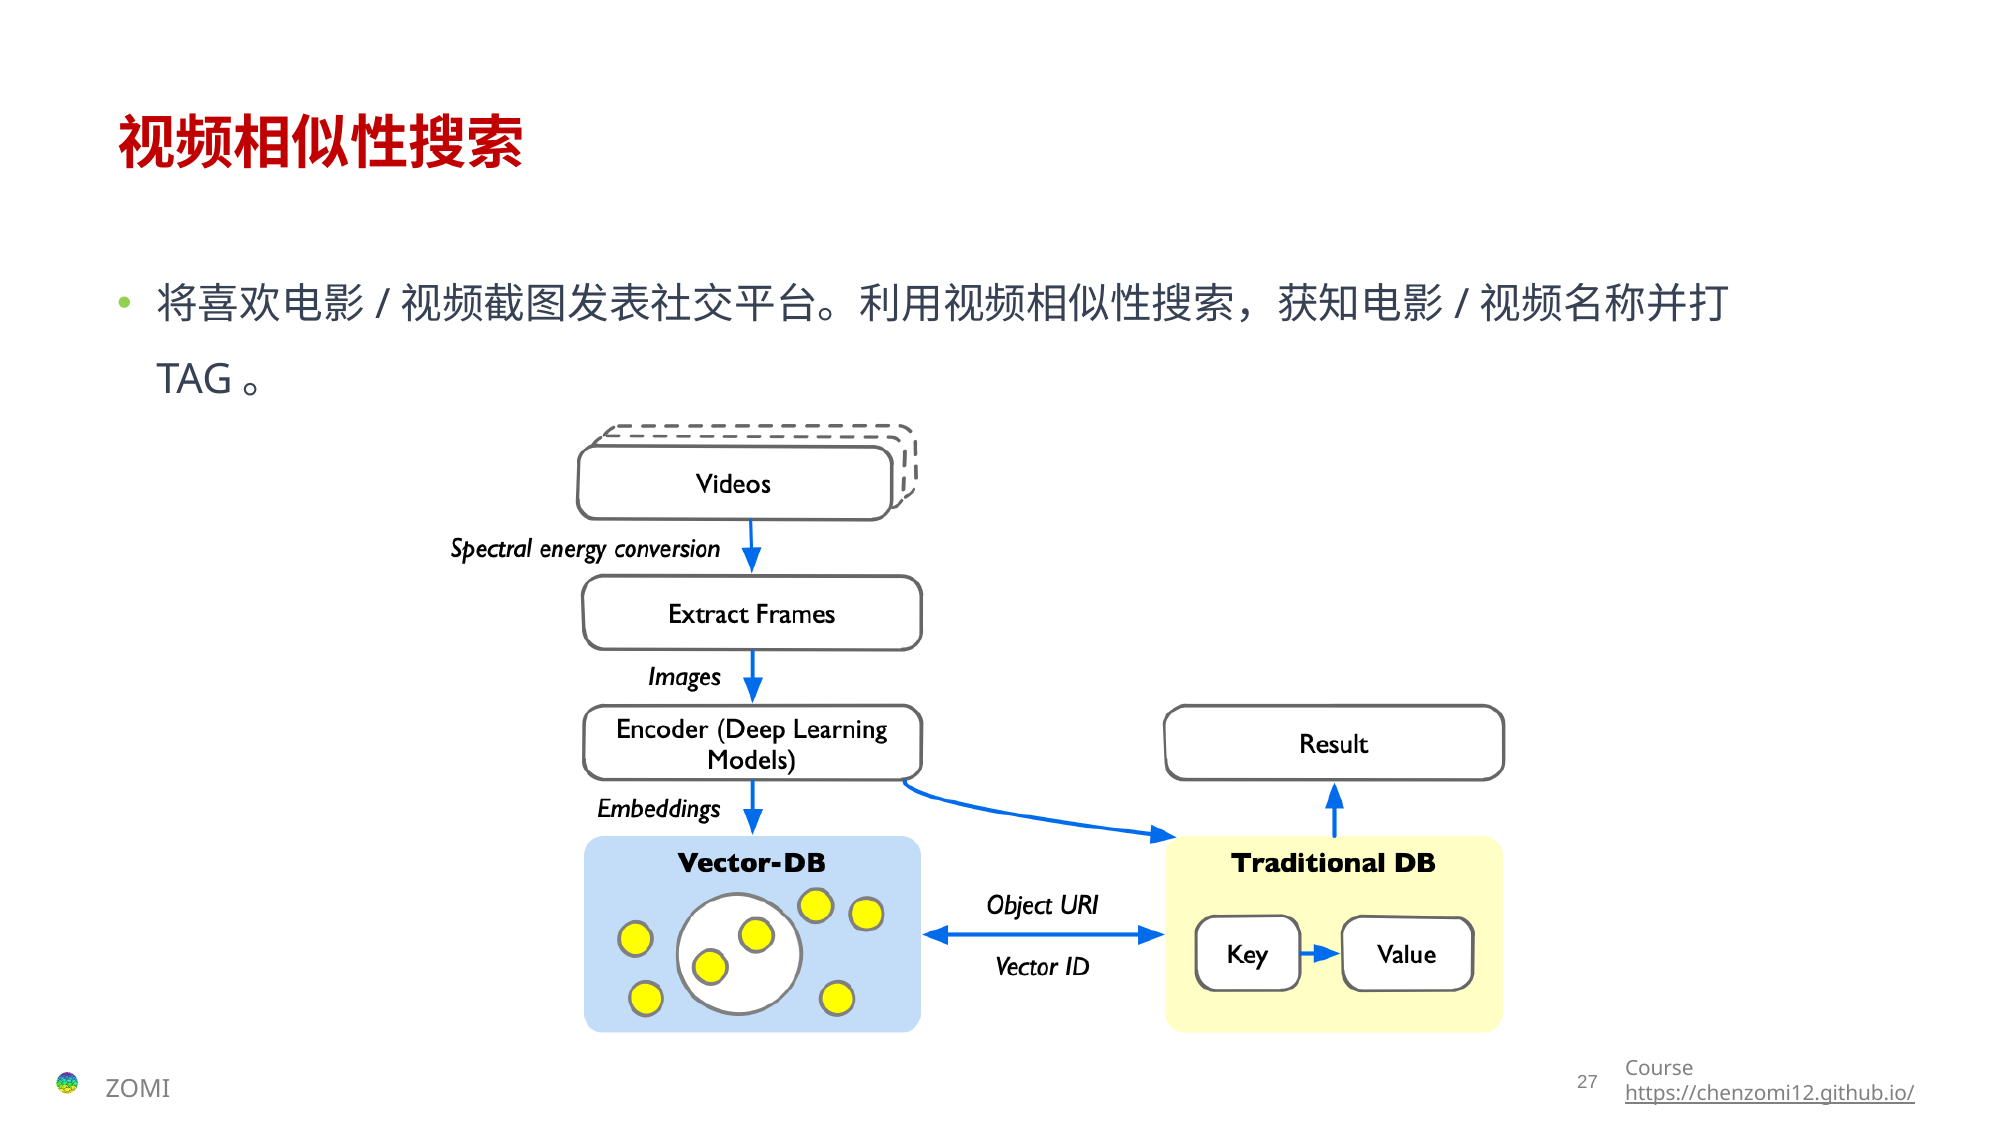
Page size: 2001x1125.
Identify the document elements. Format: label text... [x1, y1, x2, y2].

list 将喜欢电影/视频截图发表社交平台。利用视频相似性搜索，获知电影/视频名称并打 TAG。 [102, 244, 1887, 977]
picture [438, 421, 1507, 1034]
picture [57, 1073, 77, 1093]
title 视频相似性搜索 [102, 91, 1901, 189]
